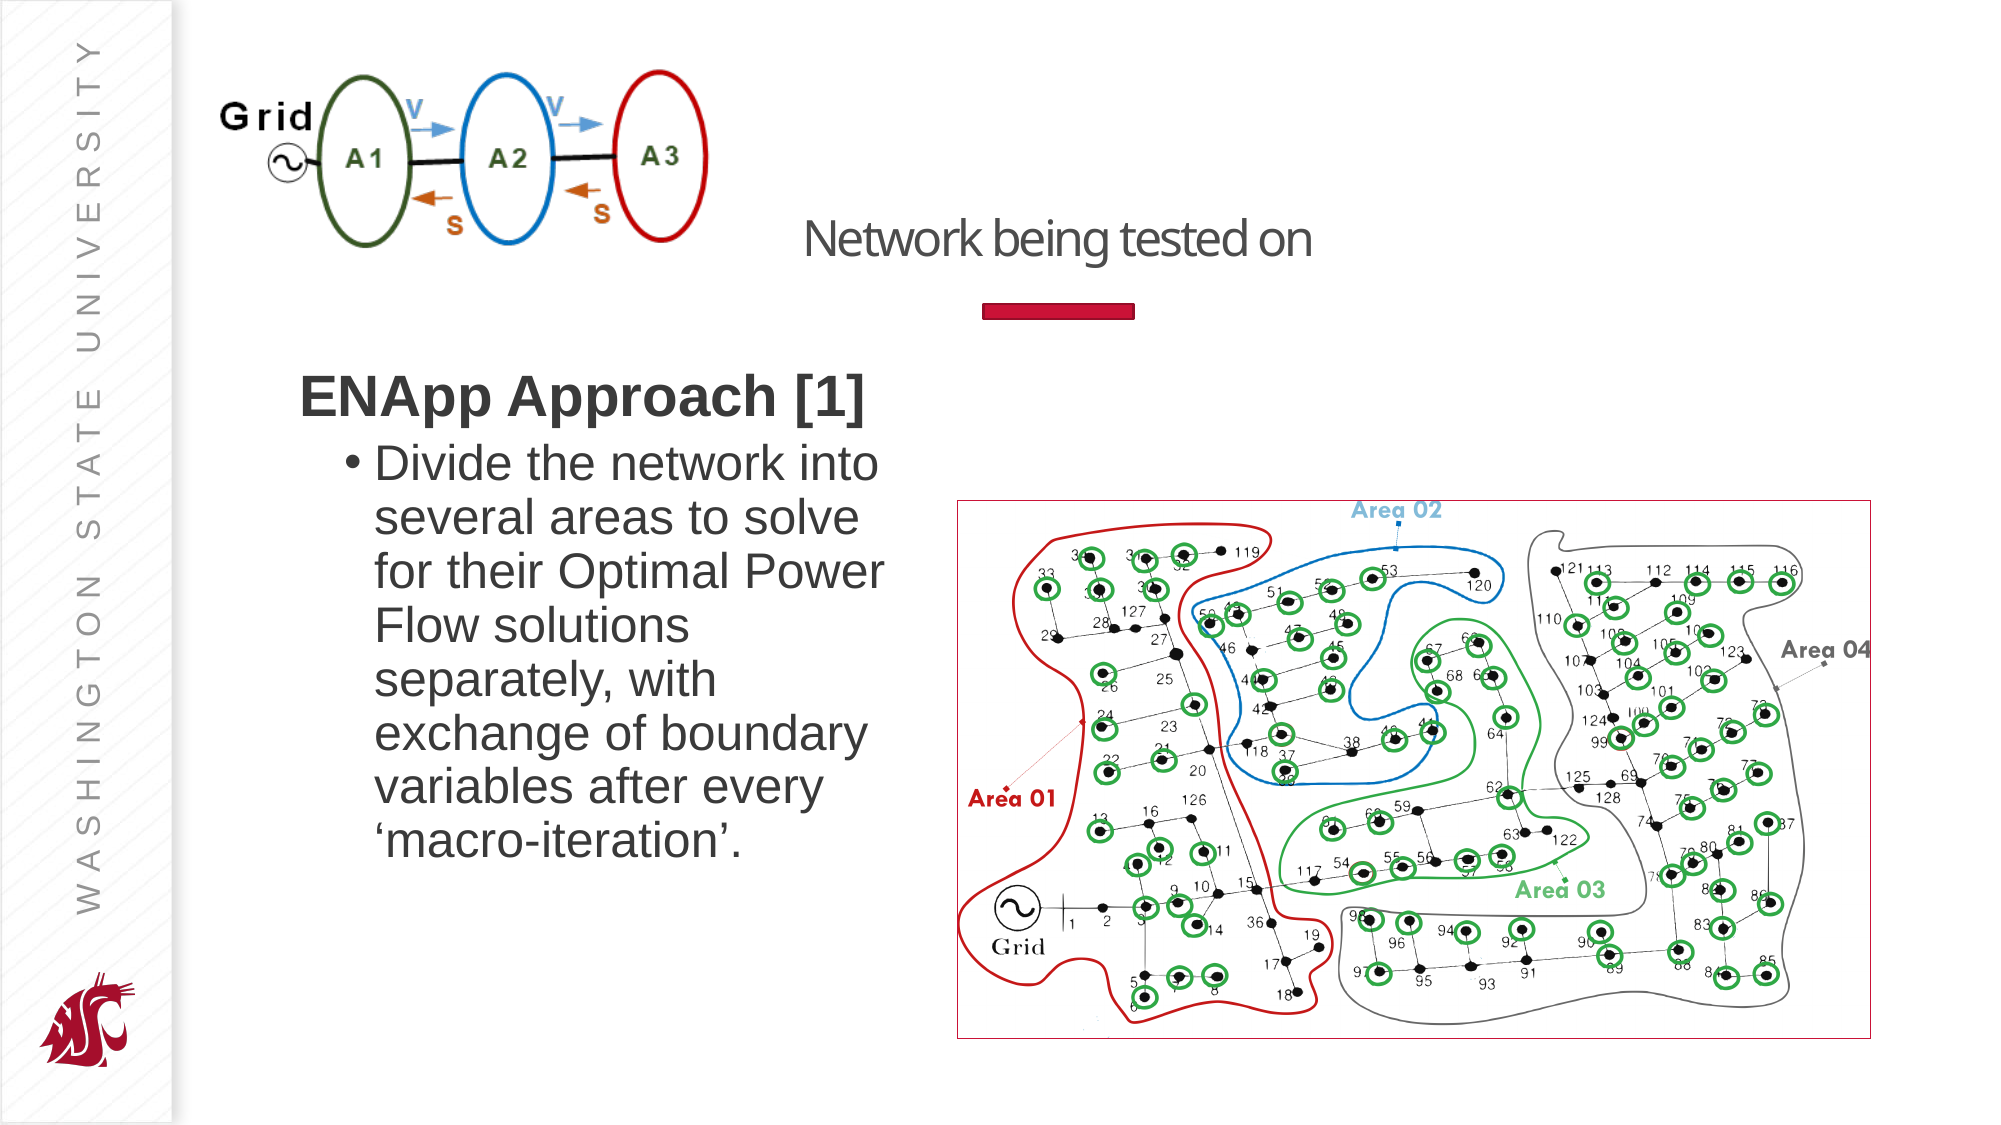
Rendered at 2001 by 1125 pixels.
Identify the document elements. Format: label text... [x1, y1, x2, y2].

picture [876, 500, 1871, 1039]
picture [196, 67, 712, 261]
title Network being tested on [292, 58, 1826, 267]
list ENApp Approach [1] Divide the network into several areas to solve for their Optimal Power Flow solutions separately, with exchange of boundary variables after every ‘macro-iteration’. [292, 365, 893, 1067]
picture [0, 0, 172, 1125]
